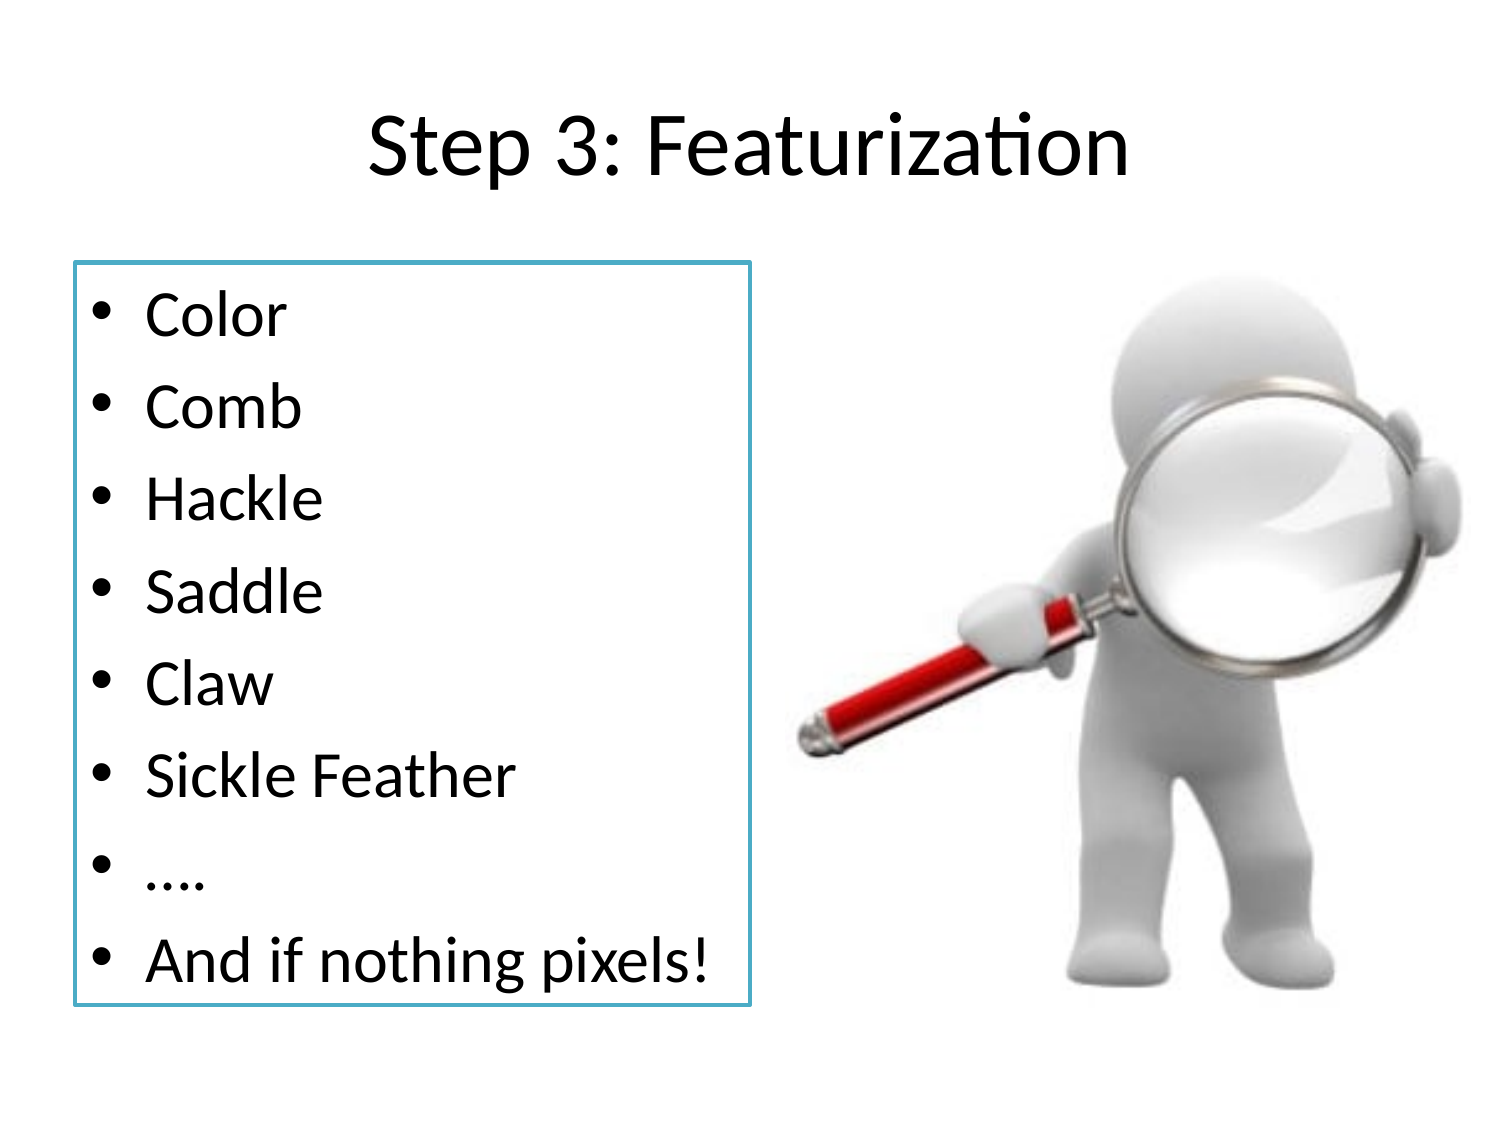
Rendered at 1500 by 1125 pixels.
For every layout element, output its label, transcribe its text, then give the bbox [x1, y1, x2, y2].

list Color Comb Hackle Saddle Claw Sickle Feather …. And if nothing pixels! [73, 260, 752, 1007]
title Step 3: Featurization [75, 45, 1425, 233]
picture [784, 257, 1471, 1008]
